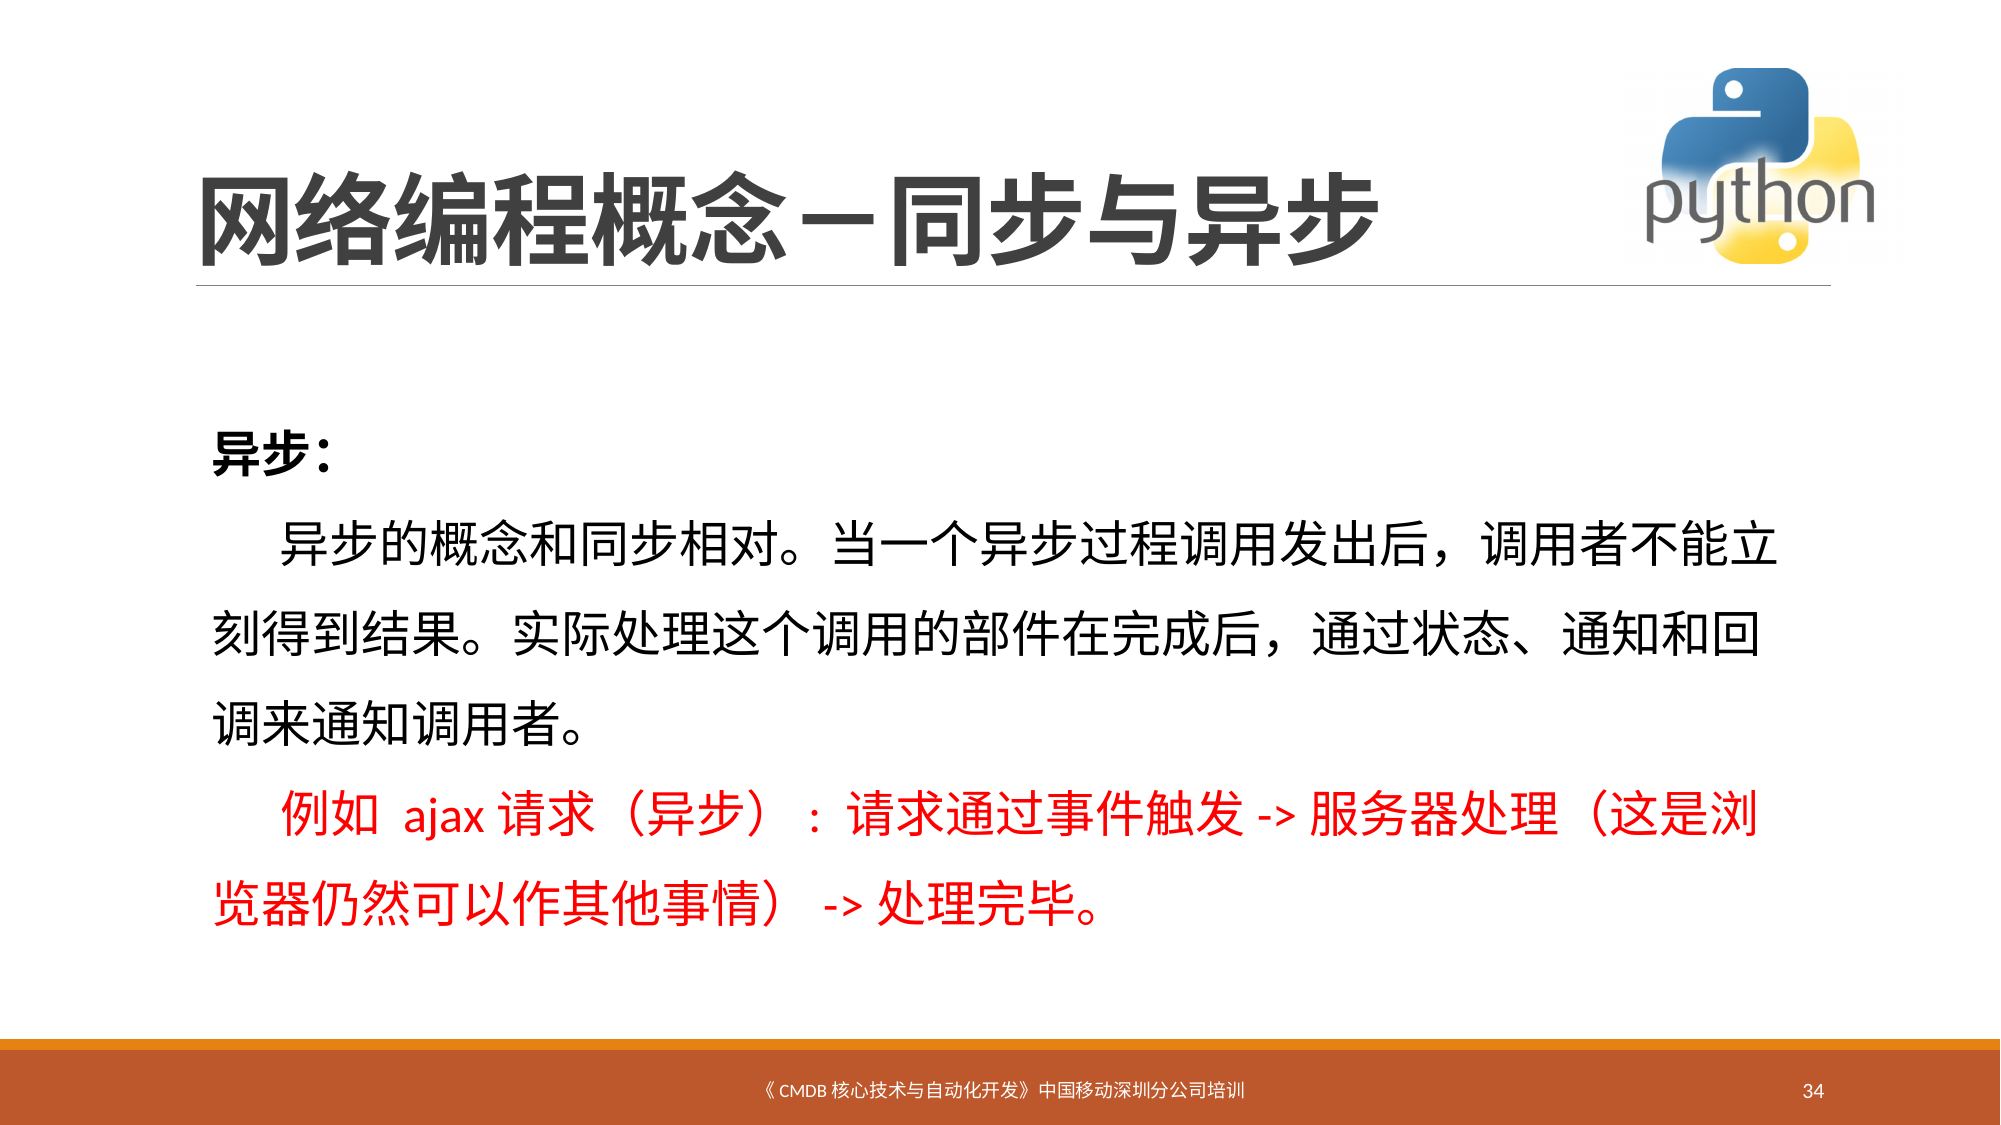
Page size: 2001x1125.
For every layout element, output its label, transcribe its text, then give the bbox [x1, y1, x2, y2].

footer 《CMDB核心技术与自动化开发》中国移动深圳分公司培训 [604, 1059, 1396, 1120]
picture [1616, 68, 1906, 264]
text_box 异步： 异步的概念和同步相对。当一个异步过程调用发出后，调用者不能立刻得到结果。实际处理这个调用的部件在完成后，通过状态、通知和回调来通知调用者。 例如 ajax请求（异步）: 请求通过事件触发->服务器处理（这是浏览器仍然可以作其他事情）->处理完毕。 [197, 384, 1813, 985]
title 网络编程概念－同步与异步 [180, 47, 1830, 285]
slide_number 34 [1624, 1059, 1840, 1120]
